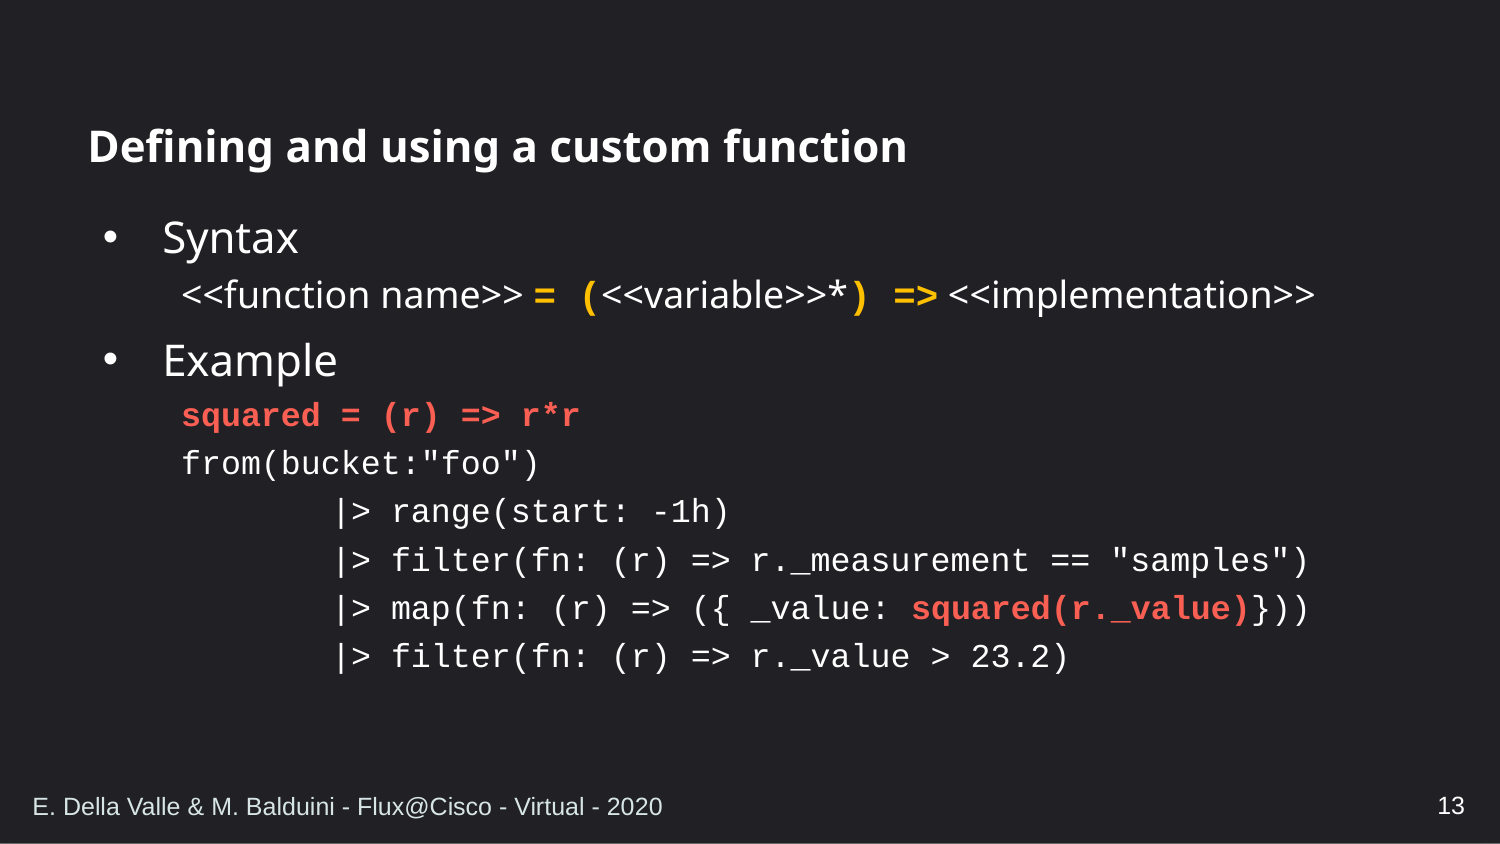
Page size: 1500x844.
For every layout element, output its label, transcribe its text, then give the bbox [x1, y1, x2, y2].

footer E. Della Valle & M. Balduini - Flux@Cisco - Virtual - 2020 [17, 783, 1135, 828]
slide_number 13 [1142, 782, 1481, 828]
title Defining and using a custom function [76, 99, 1423, 196]
list Syntax <<function name>> = (<<variable>>*) => <<implementation>> Example squared = (r) => r*r from(bucket:"foo") |> range(start: -1h) |> filter(fn: (r) => r._measurement == "samples") |> map(fn: (r) => ({ _value: squared(r._value)})) |> filter(fn: (r) => r._value > 23.2) [76, 204, 1423, 761]
